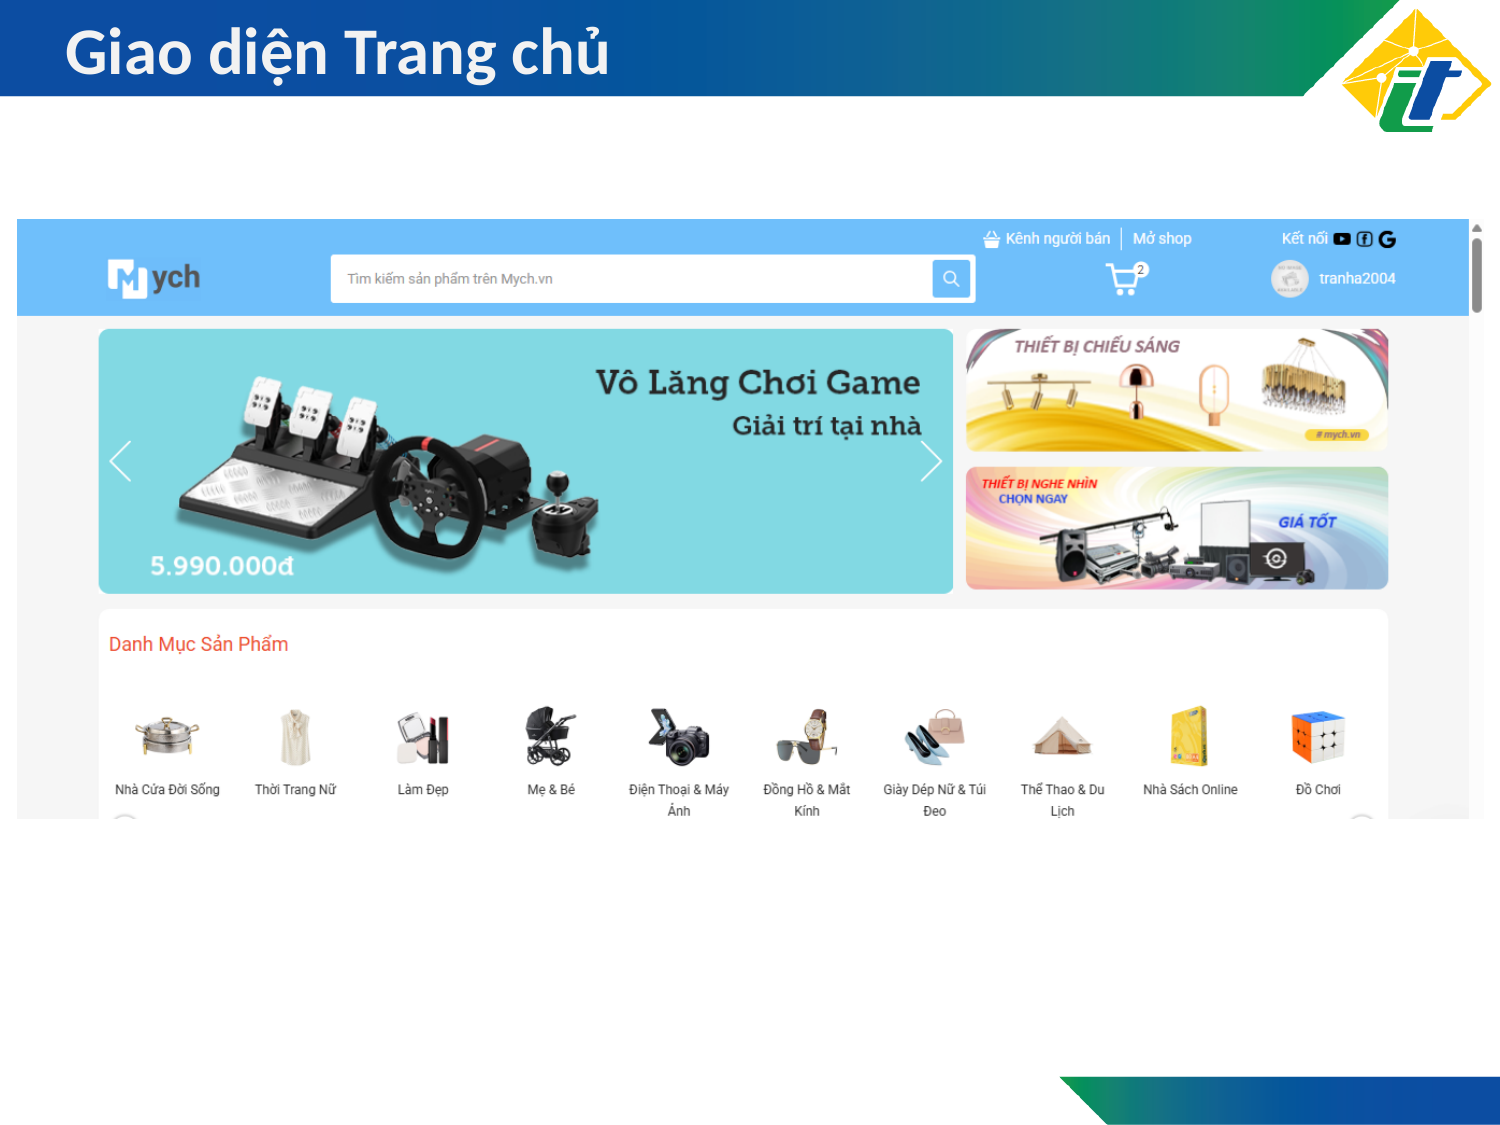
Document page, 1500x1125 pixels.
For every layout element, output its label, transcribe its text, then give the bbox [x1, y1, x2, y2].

picture [0, 0, 1500, 1125]
title Giao diện Trang chủ [50, 2, 1286, 97]
